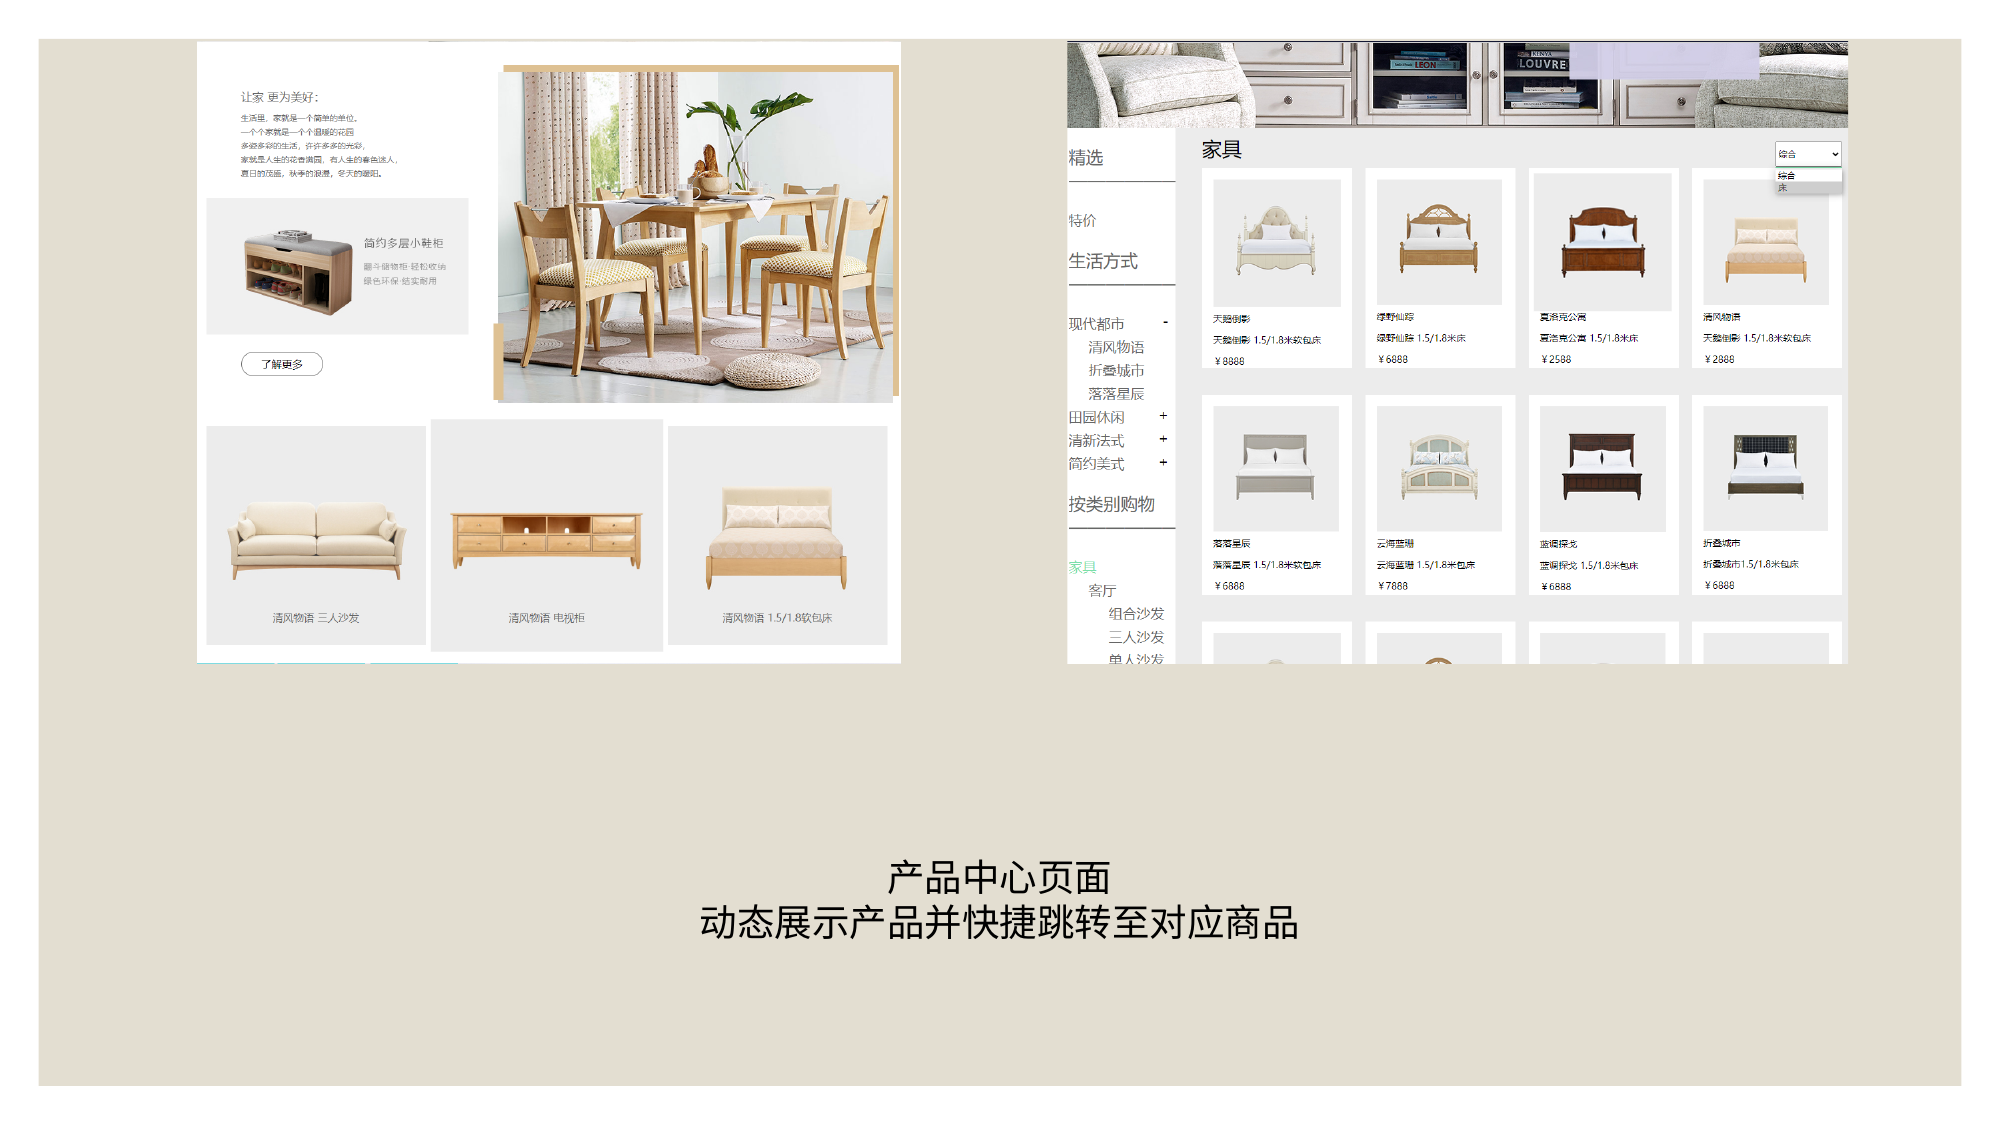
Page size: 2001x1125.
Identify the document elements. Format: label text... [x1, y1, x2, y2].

picture [1067, 41, 1849, 664]
text_box 产品中心页面 动态展示产品并快捷跳转至对应商品 [450, 846, 1550, 952]
picture [197, 41, 901, 664]
